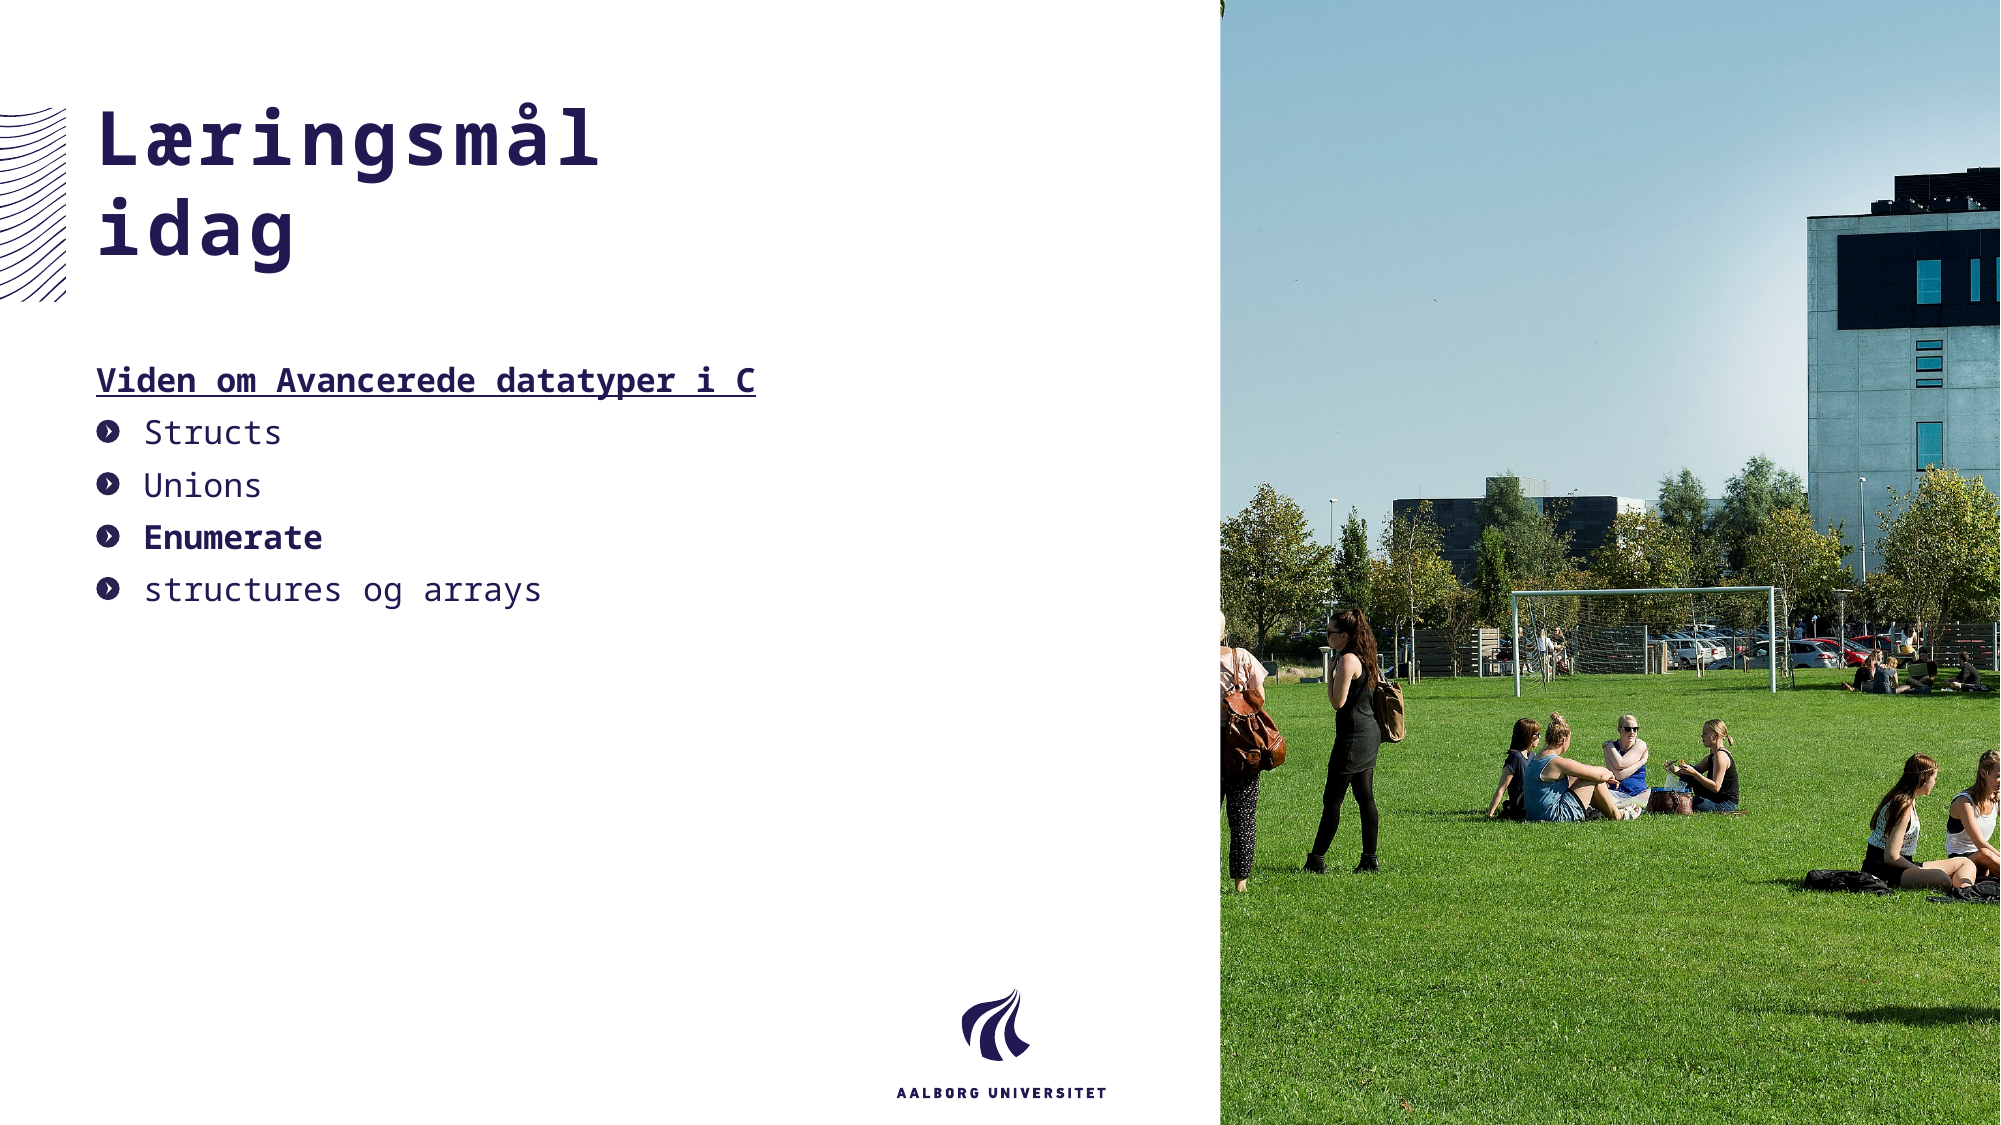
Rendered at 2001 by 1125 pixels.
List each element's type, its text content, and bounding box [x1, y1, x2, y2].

list Viden om Avancerede datatyper i C Structs Unions Enumerate structures og arrays [96, 351, 1148, 968]
title Læringsmål idag [96, 58, 833, 325]
picture [1220, 0, 2000, 1125]
